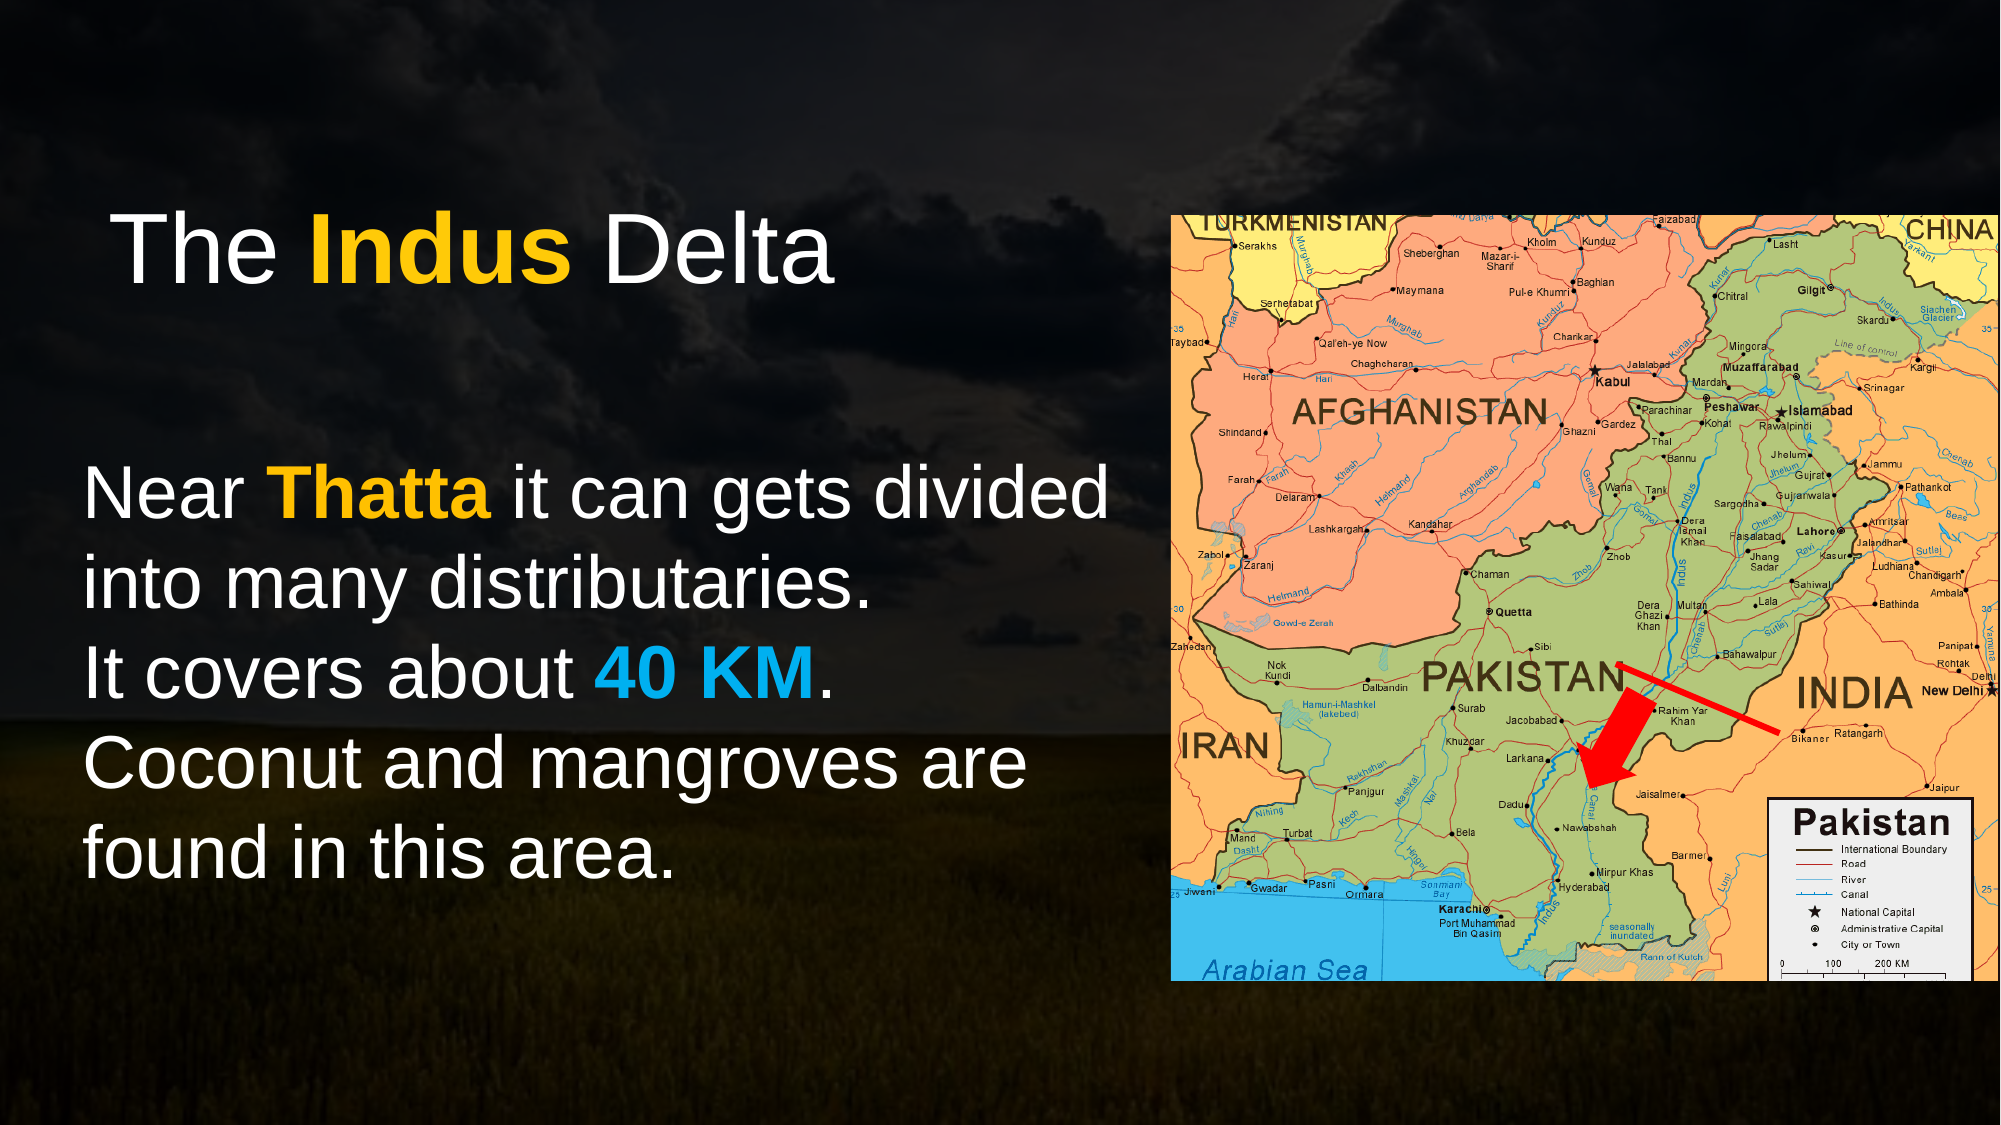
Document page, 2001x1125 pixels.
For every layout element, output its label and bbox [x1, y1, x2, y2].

picture [0, 0, 2001, 1125]
text_box [1615, 663, 1780, 734]
